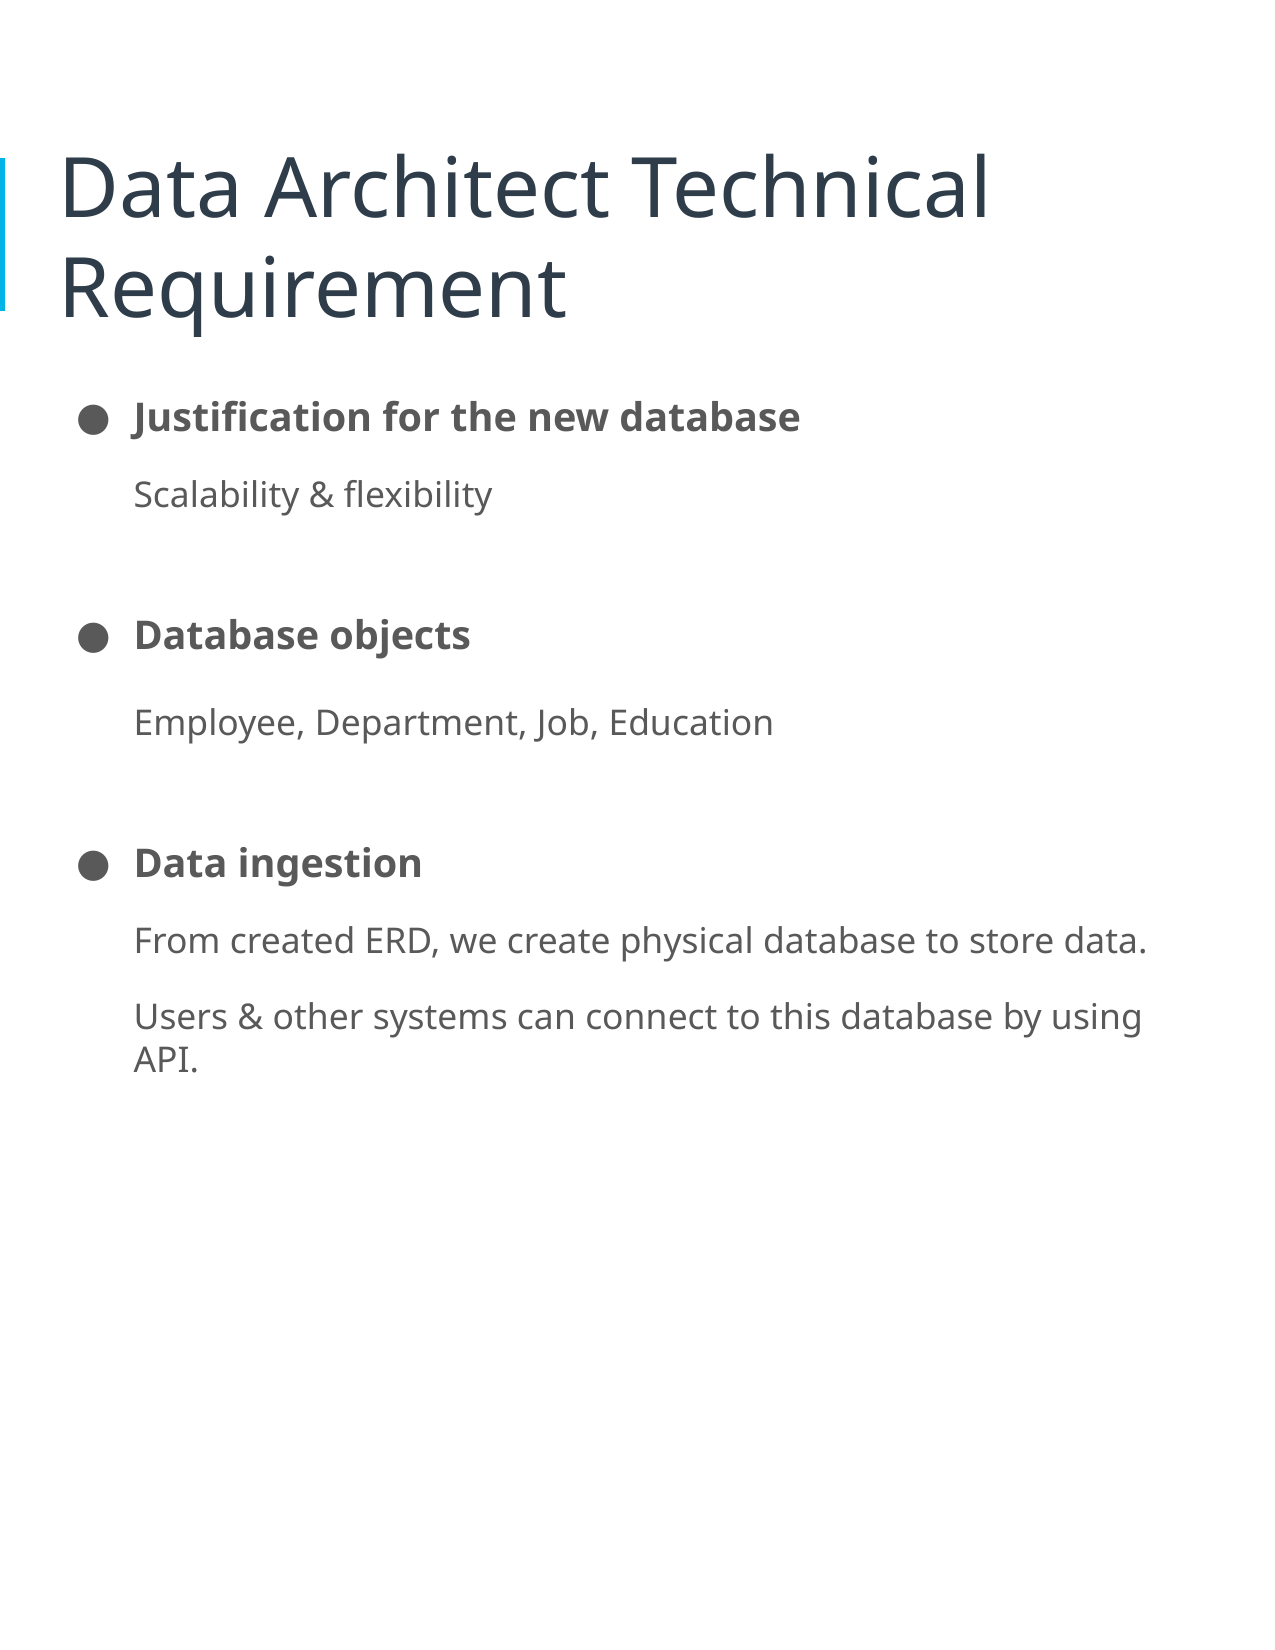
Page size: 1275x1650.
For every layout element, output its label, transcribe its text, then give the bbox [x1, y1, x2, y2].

title Data Architect Technical Requirement [43, 142, 1232, 327]
list Justification for the new database Scalability & flexibility Database objects Employee, Department, Job, Education Data ingestion From created ERD, we create physical database to store data. Users & other systems can connect to this database by using API. [43, 369, 1232, 1639]
